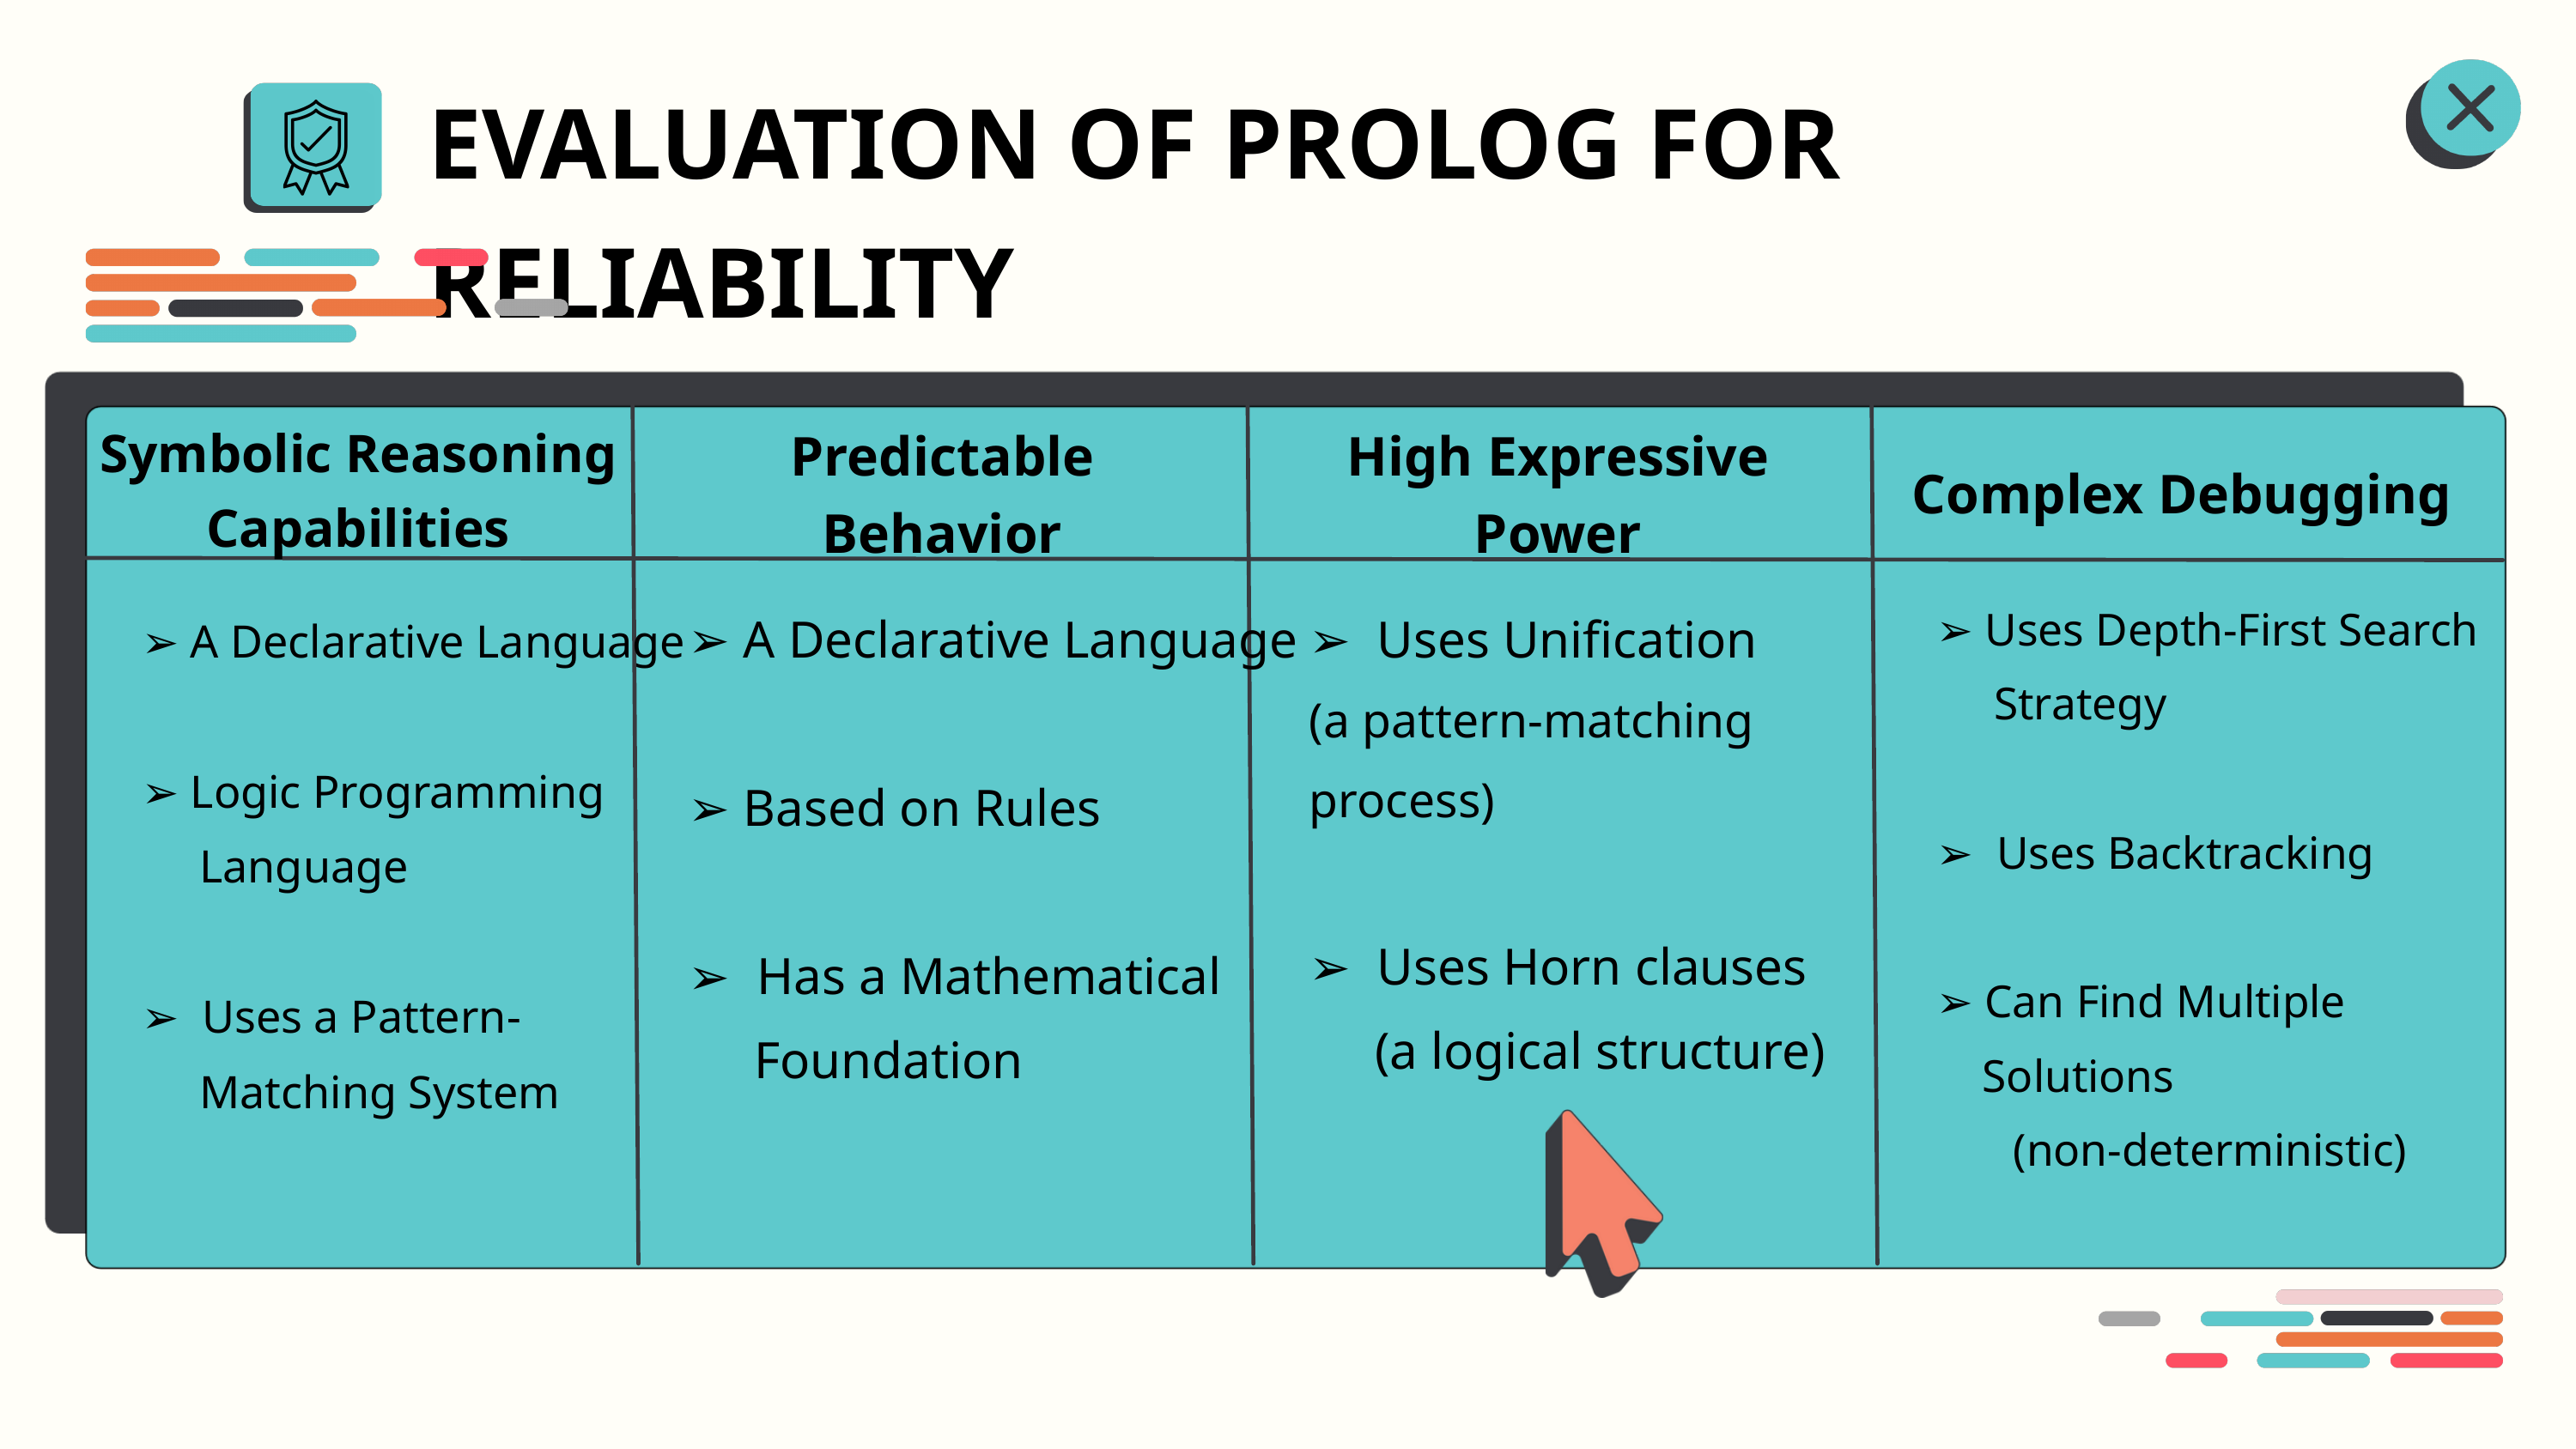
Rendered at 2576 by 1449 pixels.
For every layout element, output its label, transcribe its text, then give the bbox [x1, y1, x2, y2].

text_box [44, 344, 2521, 1283]
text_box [1545, 1109, 1664, 1298]
text_box [2405, 45, 2521, 170]
text_box [2099, 1293, 2504, 1381]
text_box [85, 233, 568, 341]
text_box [243, 76, 382, 214]
text_box EVALUATION OF PROLOG FOR RELIABILITY [428, 59, 2378, 337]
